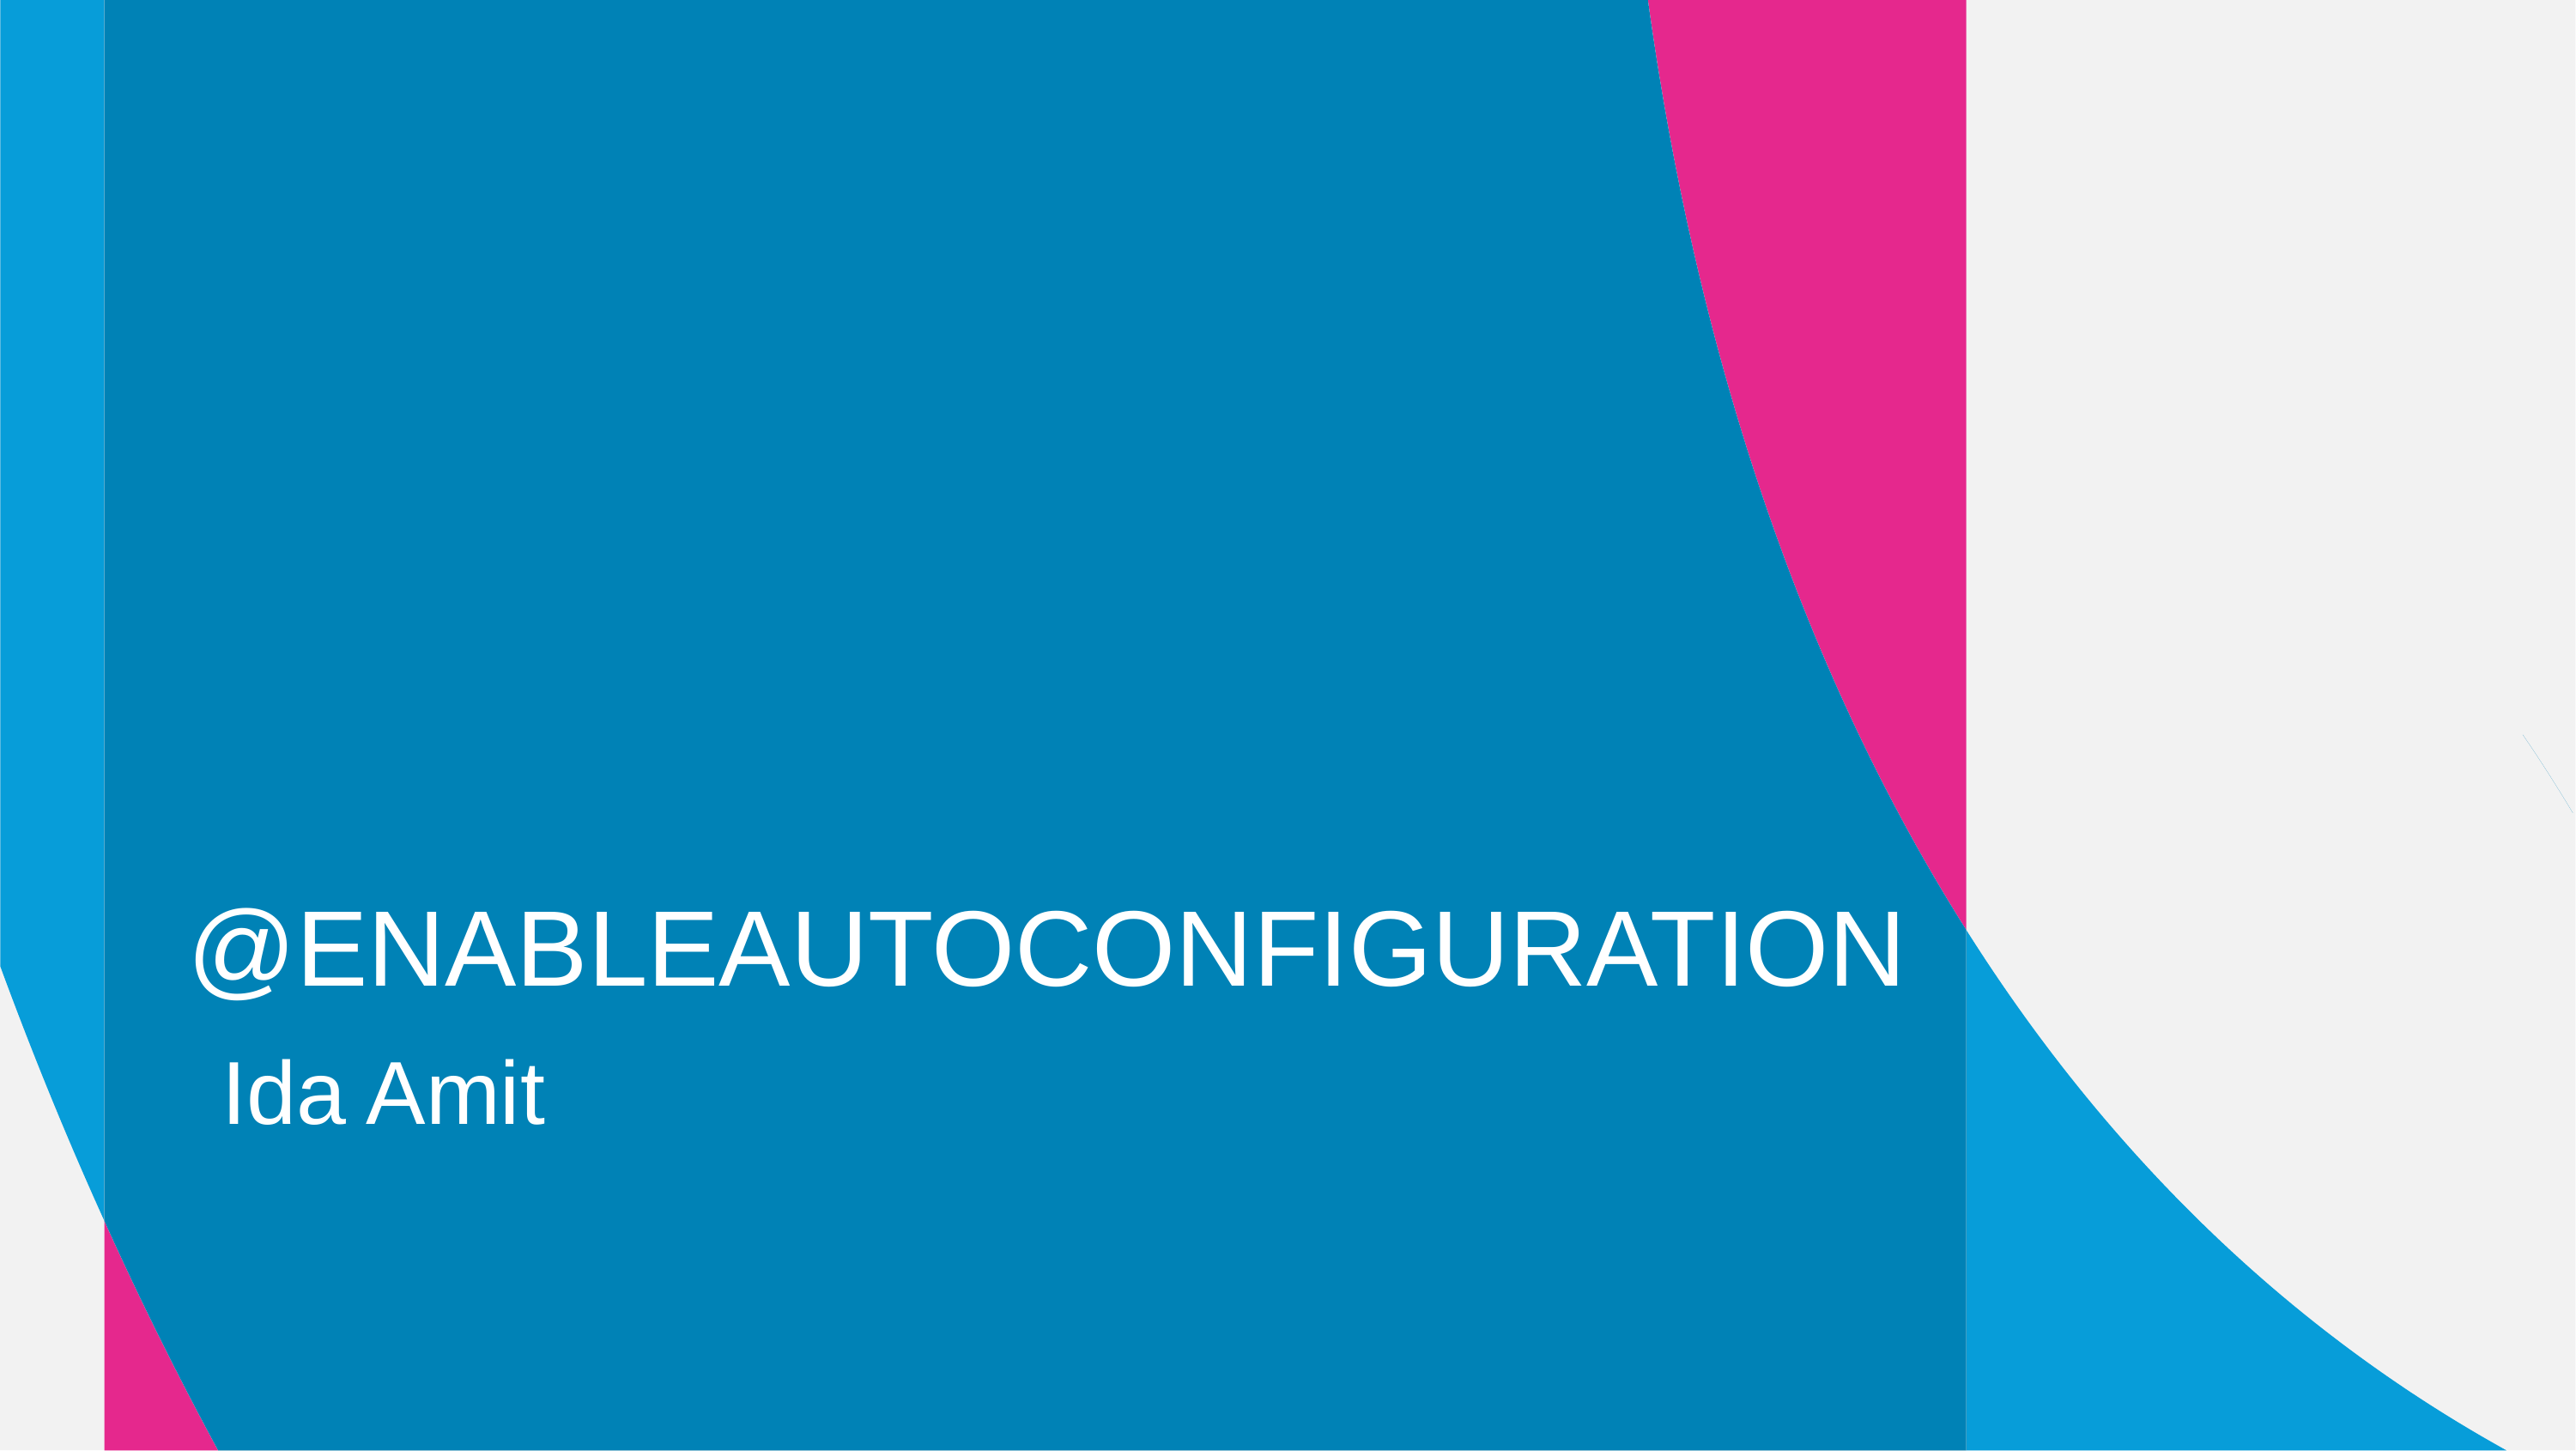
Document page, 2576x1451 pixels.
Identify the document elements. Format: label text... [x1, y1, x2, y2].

picture [2522, 734, 2573, 813]
list Ida Amit [199, 1023, 1526, 1178]
title @EnableAutoConfiguration [187, 548, 2306, 1007]
